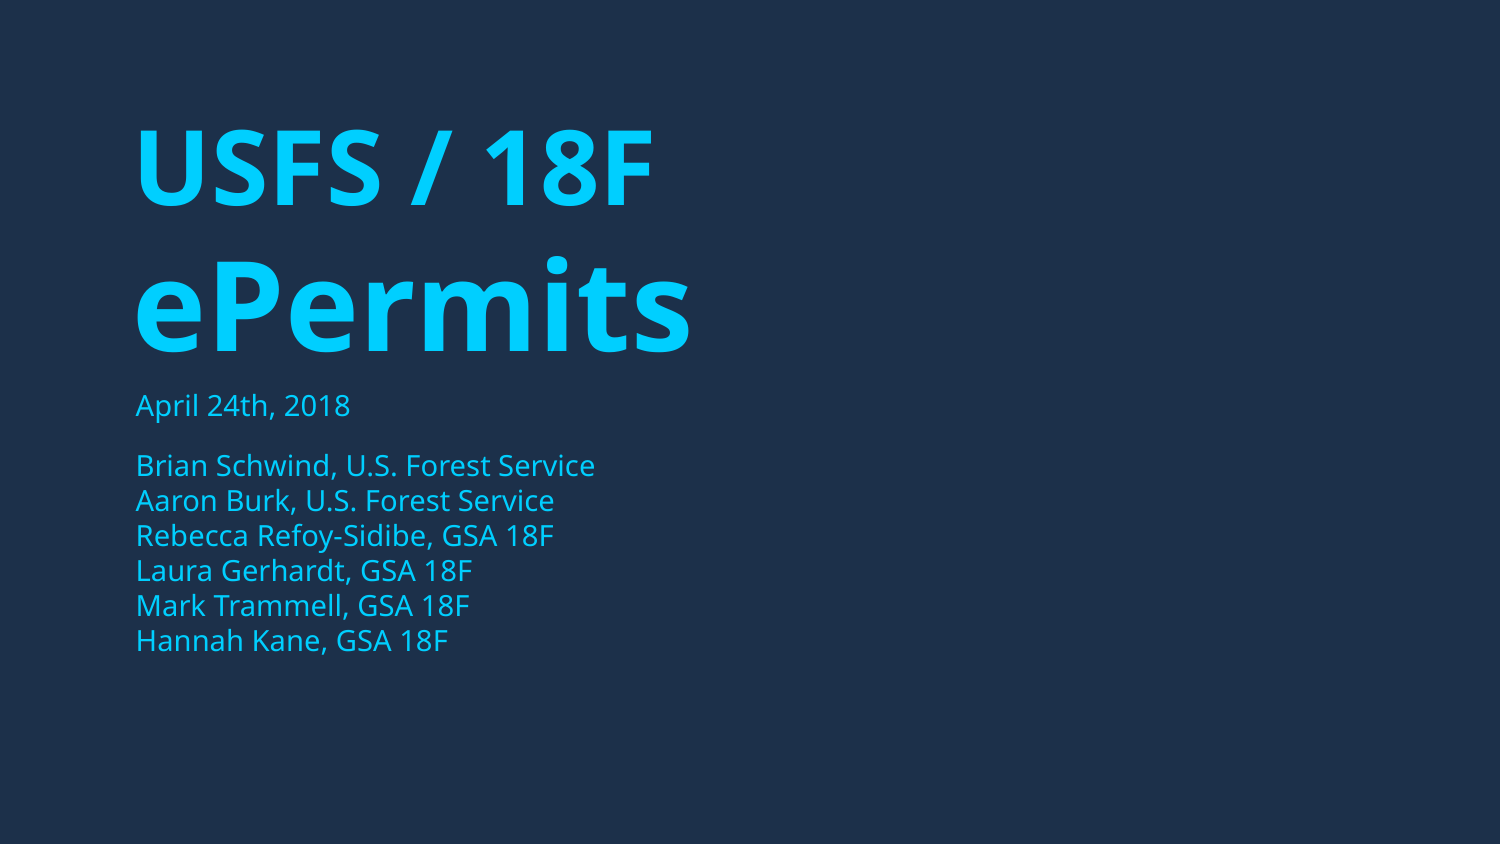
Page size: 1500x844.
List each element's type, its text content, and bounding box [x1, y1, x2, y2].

title USFS / 18F ePermits [117, 86, 1330, 357]
subtitle April 24th, 2018 Brian Schwind, U.S. Forest Service Aaron Burk, U.S. Forest Service Rebecca Refoy-Sidibe, GSA 18F Laura Gerhardt, GSA 18F Mark Trammell, GSA 18F Hannah Kane, GSA 18F [120, 372, 841, 670]
